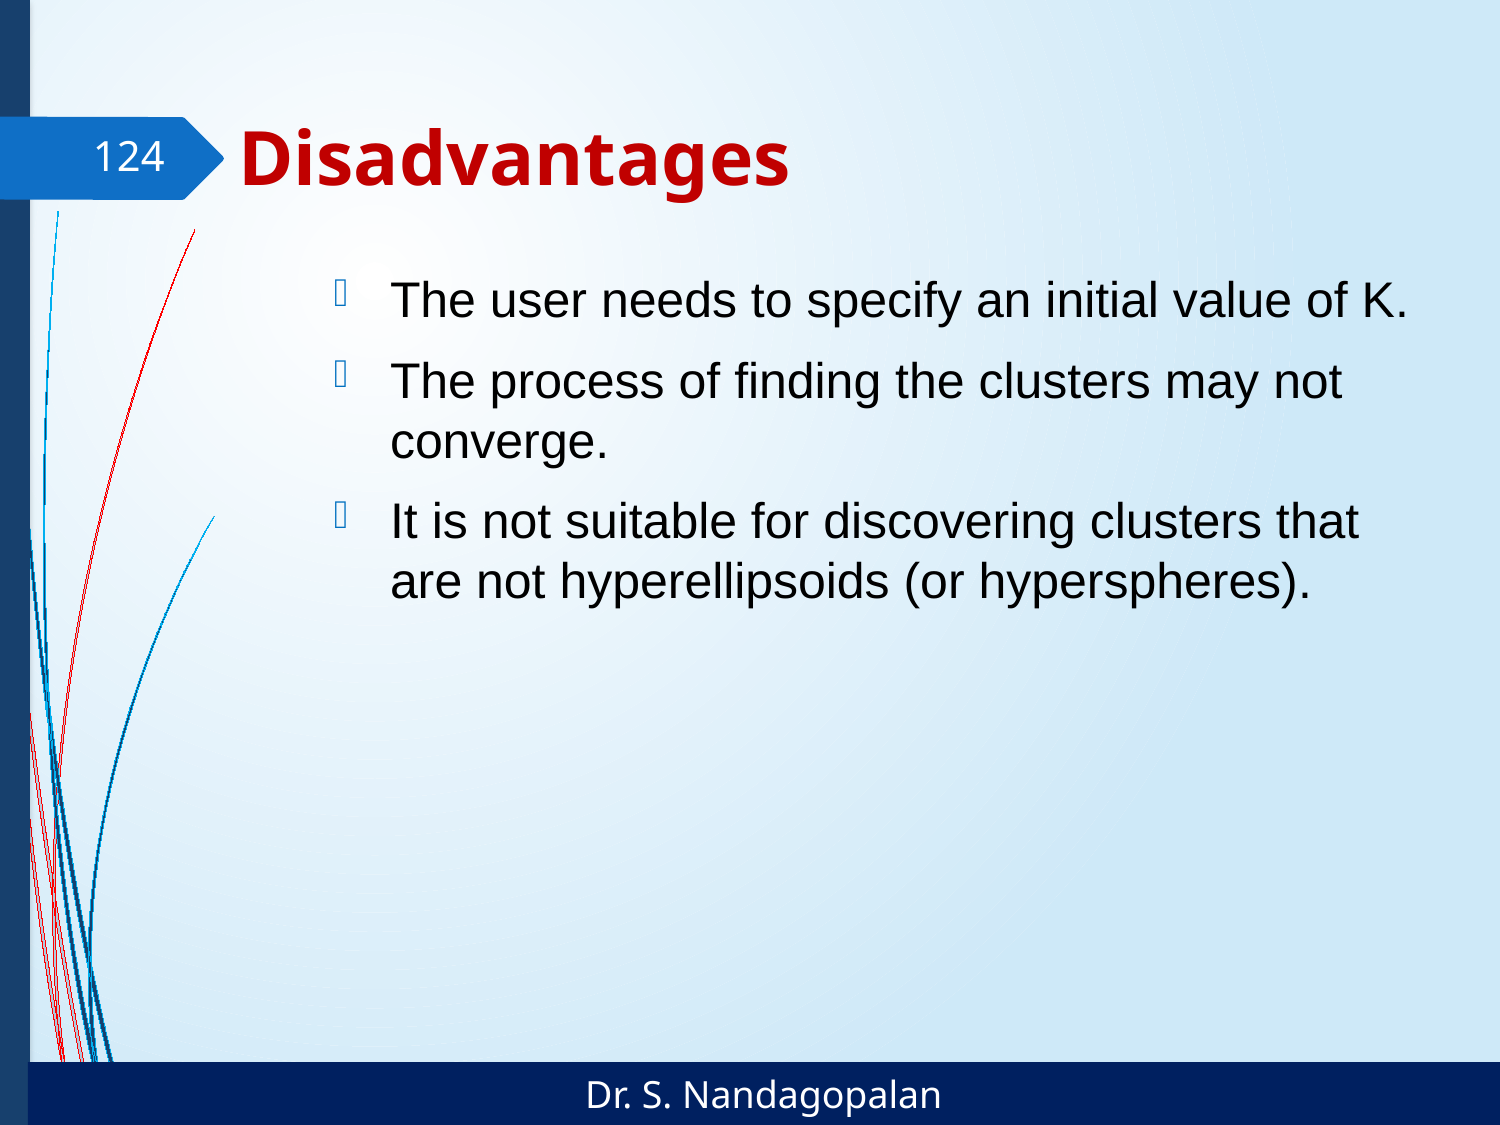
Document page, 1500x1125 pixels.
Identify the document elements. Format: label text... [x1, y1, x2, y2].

slide_number 124 [70, 129, 180, 188]
list The user needs to specify an initial value of K. T﻿he process of finding the clusters may not converge. It is not suitable for discovering clusters that are not hyperellipsoids (or hyperspheres). [318, 259, 1432, 1031]
title Disadvantages [223, 102, 1400, 249]
